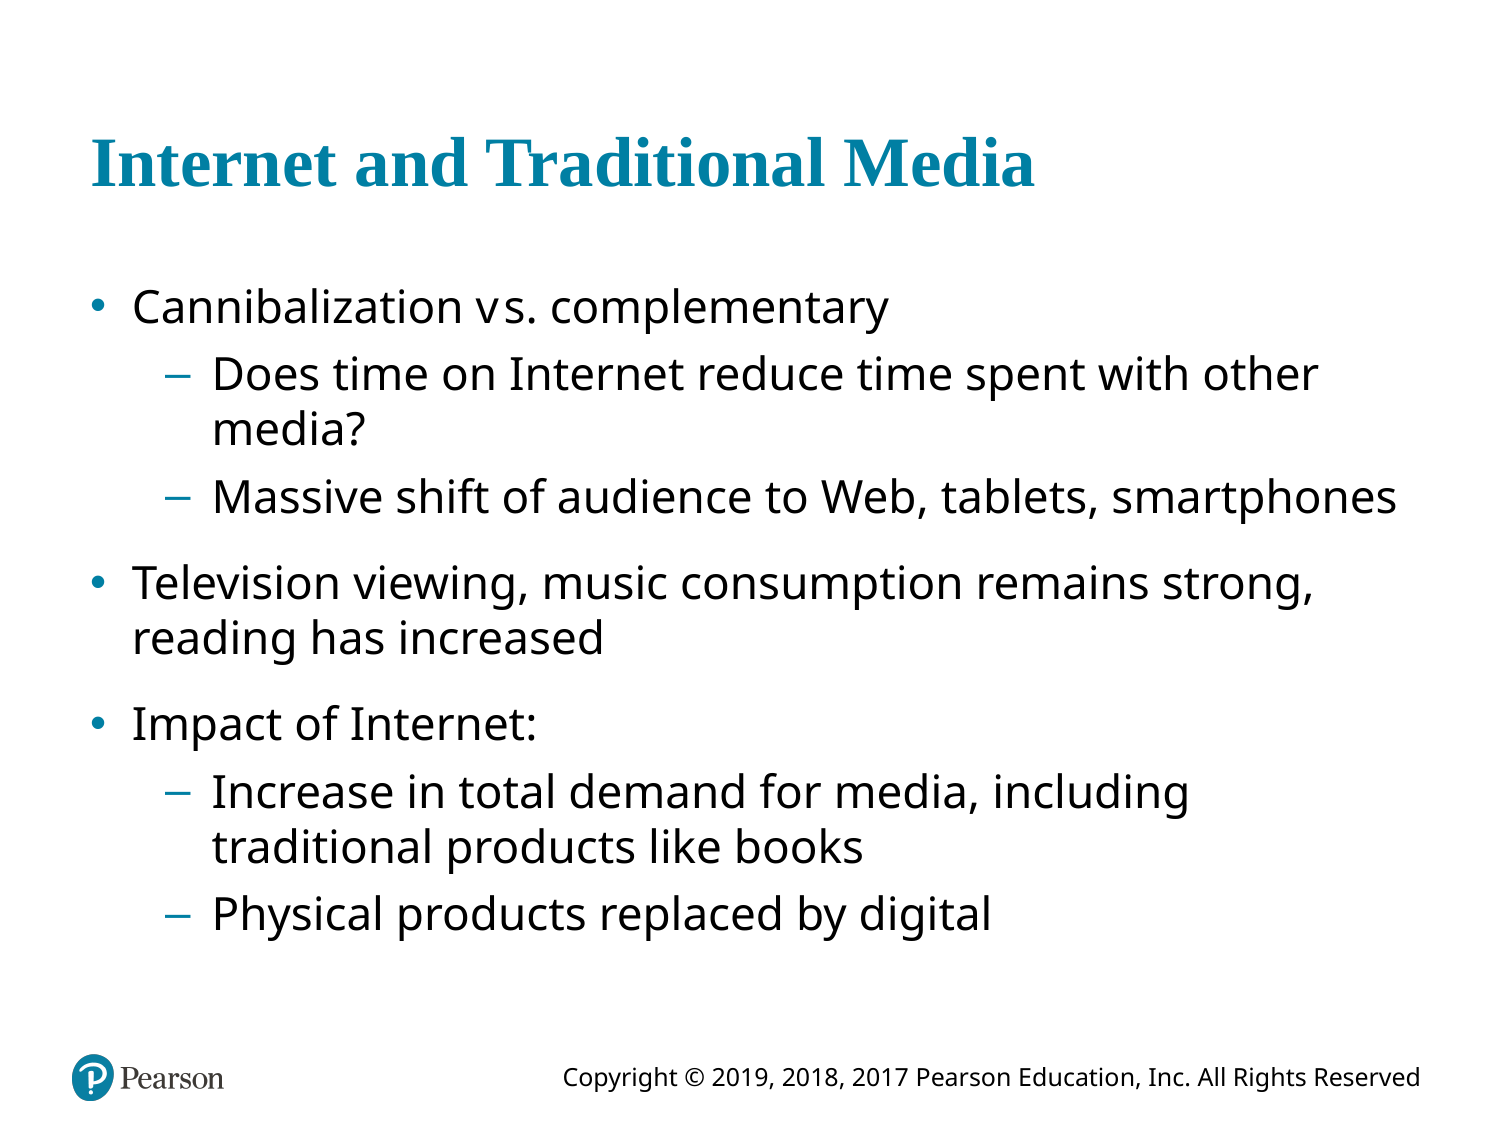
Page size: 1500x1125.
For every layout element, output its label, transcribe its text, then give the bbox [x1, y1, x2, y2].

picture [72, 1054, 88, 1070]
picture [98, 1054, 224, 1101]
list Cannibalization versus. complementary Does time on Internet reduce time spent with other media? Massive shift of audience to Web, tablets, smartphones Television viewing, music consumption remains strong, reading has increased Impact of Internet: Increase in total demand for media, including traditional products like books Physical products replaced by digital [75, 262, 1425, 907]
title Internet and Traditional Media [75, 35, 1425, 216]
picture [80, 1063, 106, 1088]
picture [72, 1087, 83, 1101]
